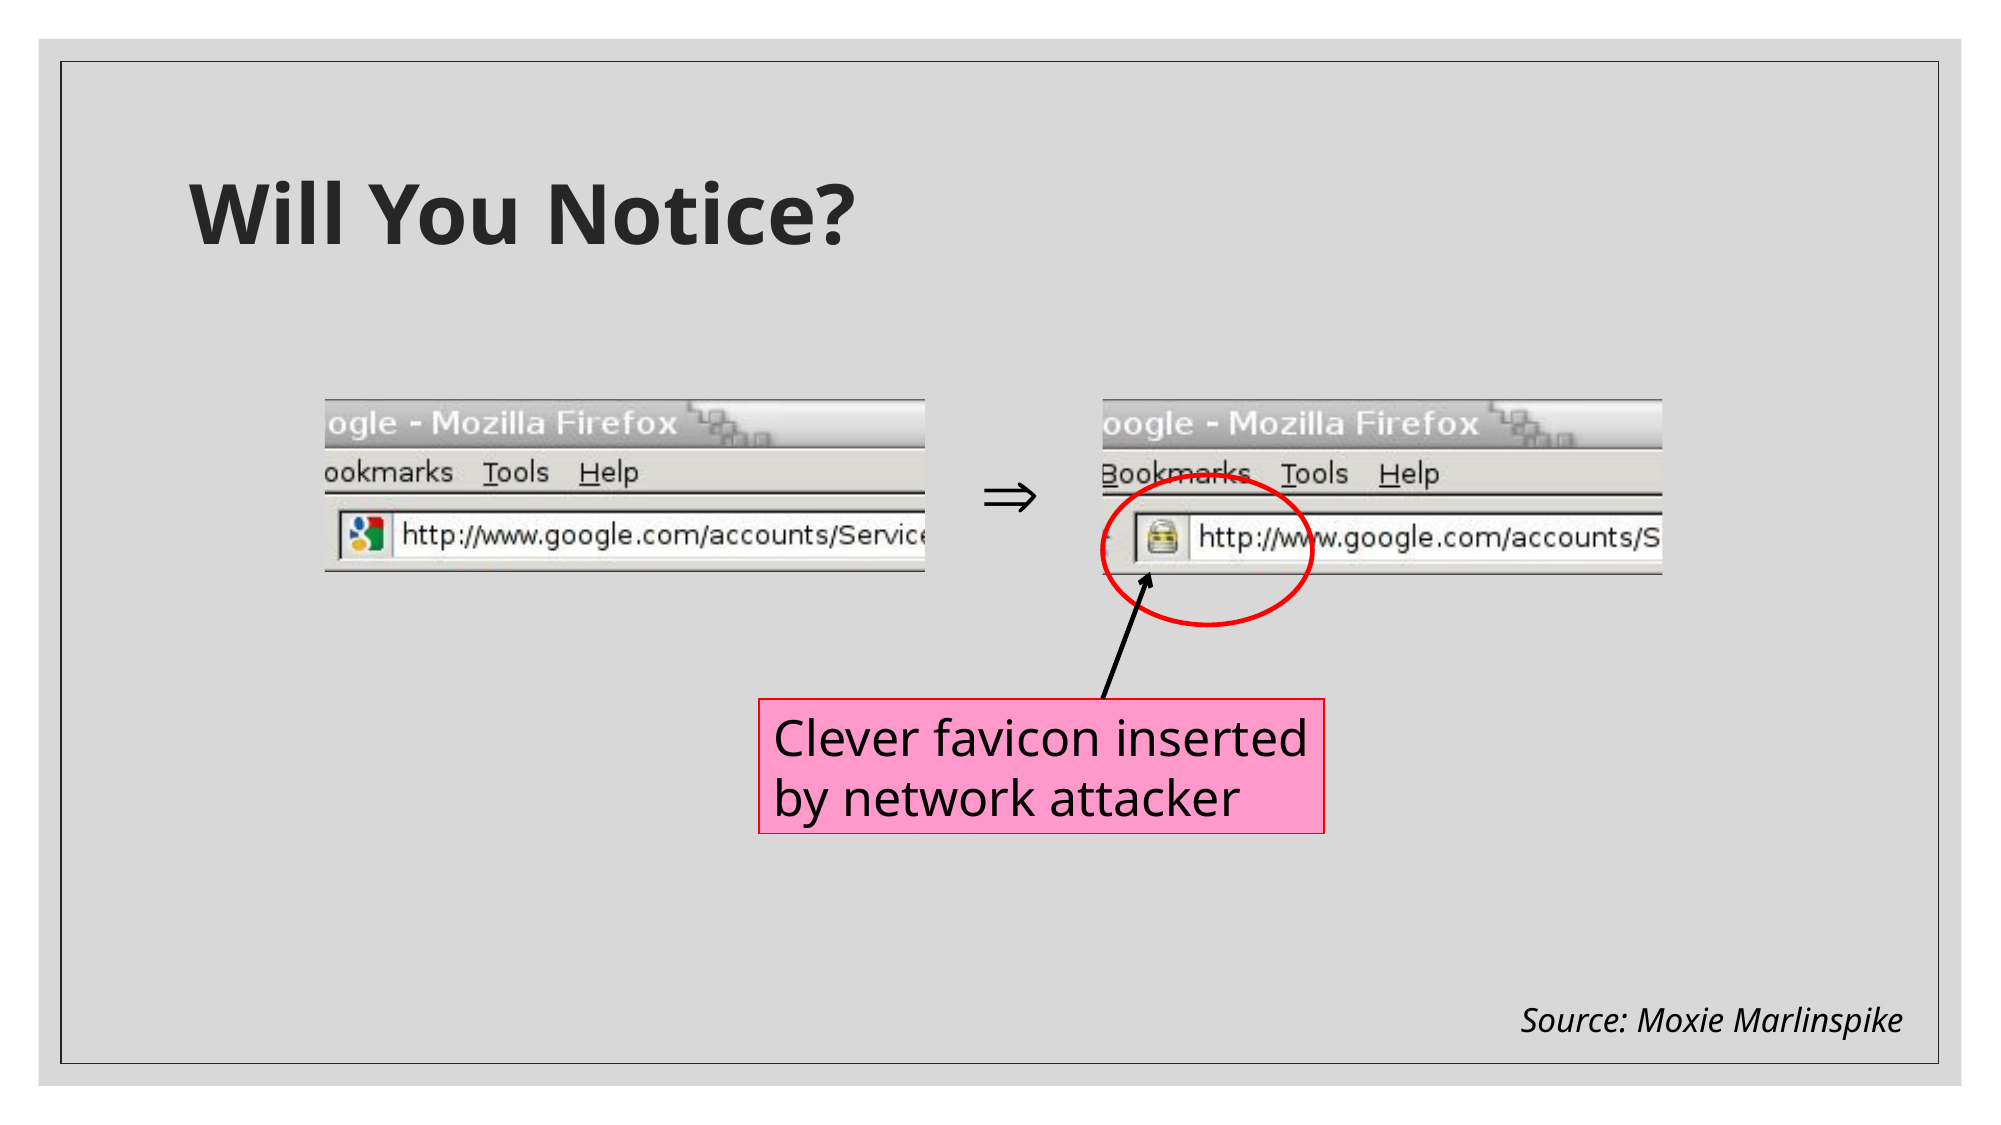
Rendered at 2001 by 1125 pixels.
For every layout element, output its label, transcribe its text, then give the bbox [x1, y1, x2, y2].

text_box Clever favicon inserted by network attacker [759, 698, 1324, 834]
text_box [1112, 581, 1142, 605]
text_box  [965, 437, 1055, 543]
text_box Source: Moxie Marlinspike [1506, 991, 1919, 1047]
text_box [1140, 581, 1303, 625]
picture [324, 399, 925, 572]
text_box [1062, 611, 1190, 660]
picture [1102, 399, 1663, 575]
title Will You Notice? [174, 105, 1825, 331]
